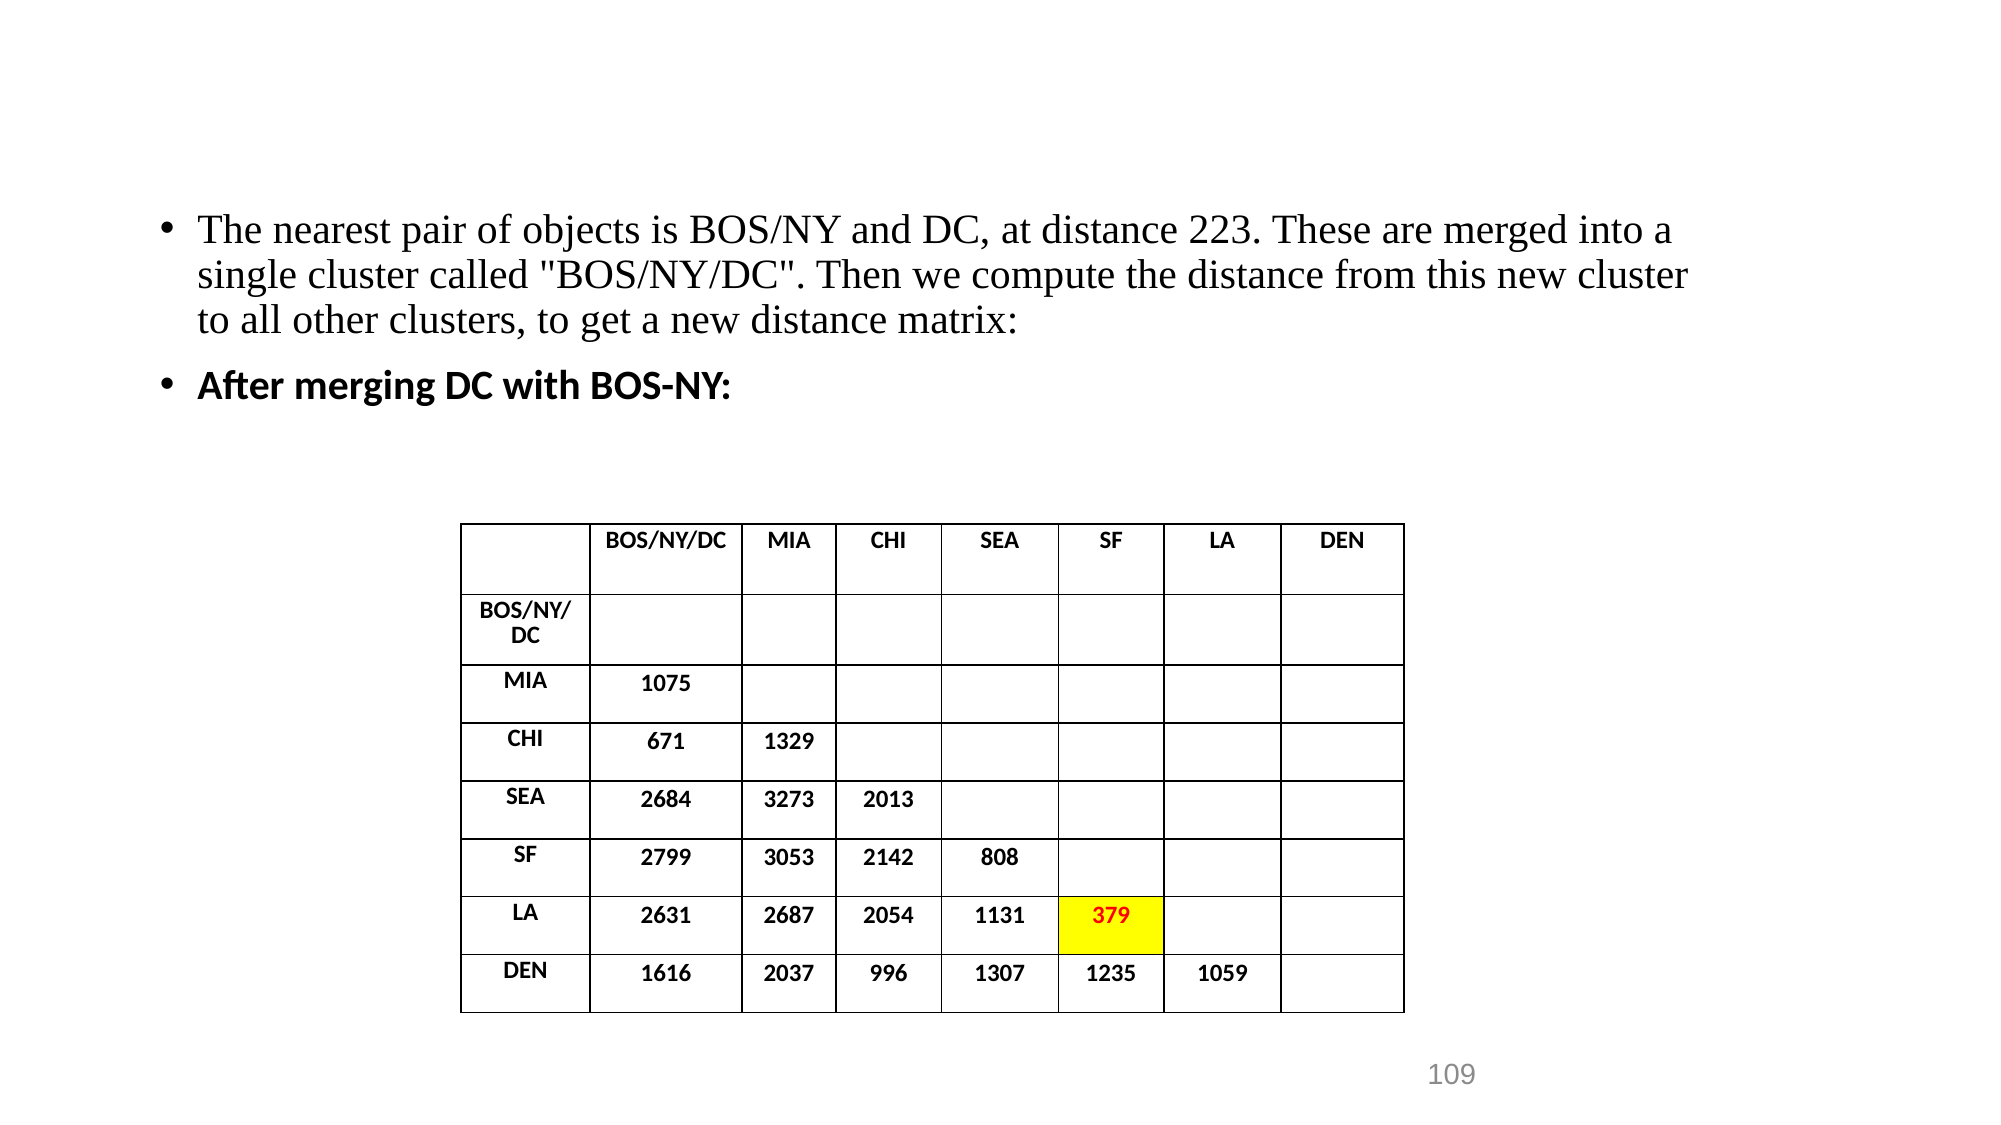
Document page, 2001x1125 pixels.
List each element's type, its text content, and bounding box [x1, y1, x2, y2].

table_cell 1075 [591, 666, 741, 722]
table_cell MIA [462, 666, 589, 722]
table_cell 2799 [591, 840, 741, 896]
table_cell DEN [462, 955, 589, 1012]
table_cell 3053 [743, 840, 835, 896]
table_cell [942, 595, 1058, 664]
table_cell [1282, 595, 1403, 664]
table_cell [837, 595, 941, 664]
table_cell [1059, 724, 1163, 780]
table_cell [1282, 955, 1403, 1012]
table_cell [1059, 666, 1163, 722]
table_cell [1165, 595, 1280, 664]
table_cell [837, 724, 941, 780]
table_cell [942, 666, 1058, 722]
table_cell [591, 595, 741, 664]
table_cell SEA [462, 782, 589, 838]
table_cell [1059, 595, 1163, 664]
table_cell SF [462, 840, 589, 896]
table_cell LA [462, 897, 589, 954]
table_header SF [1059, 525, 1163, 594]
table_header SEA [942, 525, 1058, 594]
table_cell [1282, 840, 1403, 896]
table_cell 1616 [591, 955, 741, 1012]
table_cell [1165, 666, 1280, 722]
table_cell 996 [837, 955, 941, 1012]
table_cell [1165, 897, 1280, 954]
table_cell 2142 [837, 840, 941, 896]
table_header [462, 525, 589, 594]
table_header CHI [837, 525, 941, 594]
table_cell [1165, 840, 1280, 896]
table_cell 2687 [743, 897, 835, 954]
table_cell 379 [1059, 897, 1163, 954]
table_cell 2054 [837, 897, 941, 954]
table_cell [1165, 782, 1280, 838]
table_cell 1235 [1059, 955, 1163, 1012]
table_cell 2631 [591, 897, 741, 954]
table_cell 1307 [942, 955, 1058, 1012]
table_cell [743, 666, 835, 722]
table_cell [942, 782, 1058, 838]
table_cell [743, 595, 835, 664]
table_cell [942, 724, 1058, 780]
table_cell CHI [462, 724, 589, 780]
table_header BOS/NY/DC [591, 525, 741, 594]
table_cell [1282, 666, 1403, 722]
table_cell [1059, 840, 1163, 896]
list The nearest pair of objects is BOS/NY and DC, at distance 223. These are merged into a single cluster called "BOS/NY/DC". Then we compute the distance from this new cluster to all other clusters, to get a new distance matrix: After merging DC with BOS-NY: [145, 200, 1721, 888]
table_cell 808 [942, 840, 1058, 896]
table_cell [1282, 897, 1403, 954]
table_cell [1282, 782, 1403, 838]
table_cell [837, 666, 941, 722]
table_cell [1282, 724, 1403, 780]
table_cell 1329 [743, 724, 835, 780]
table_cell BOS/NY/DC [462, 595, 589, 664]
table_cell [1059, 782, 1163, 838]
table_cell 671 [591, 724, 741, 780]
table_cell 2037 [743, 955, 835, 1012]
table_cell 1059 [1165, 955, 1280, 1012]
table_header DEN [1282, 525, 1403, 594]
table_cell [1165, 724, 1280, 780]
table_cell 3273 [743, 782, 835, 838]
table_header MIA [743, 525, 835, 594]
table_cell 2684 [591, 782, 741, 838]
table_cell 2013 [837, 782, 941, 838]
table_header LA [1165, 525, 1280, 594]
slide_number 109 [1412, 1042, 1863, 1103]
table_cell 1131 [942, 897, 1058, 954]
